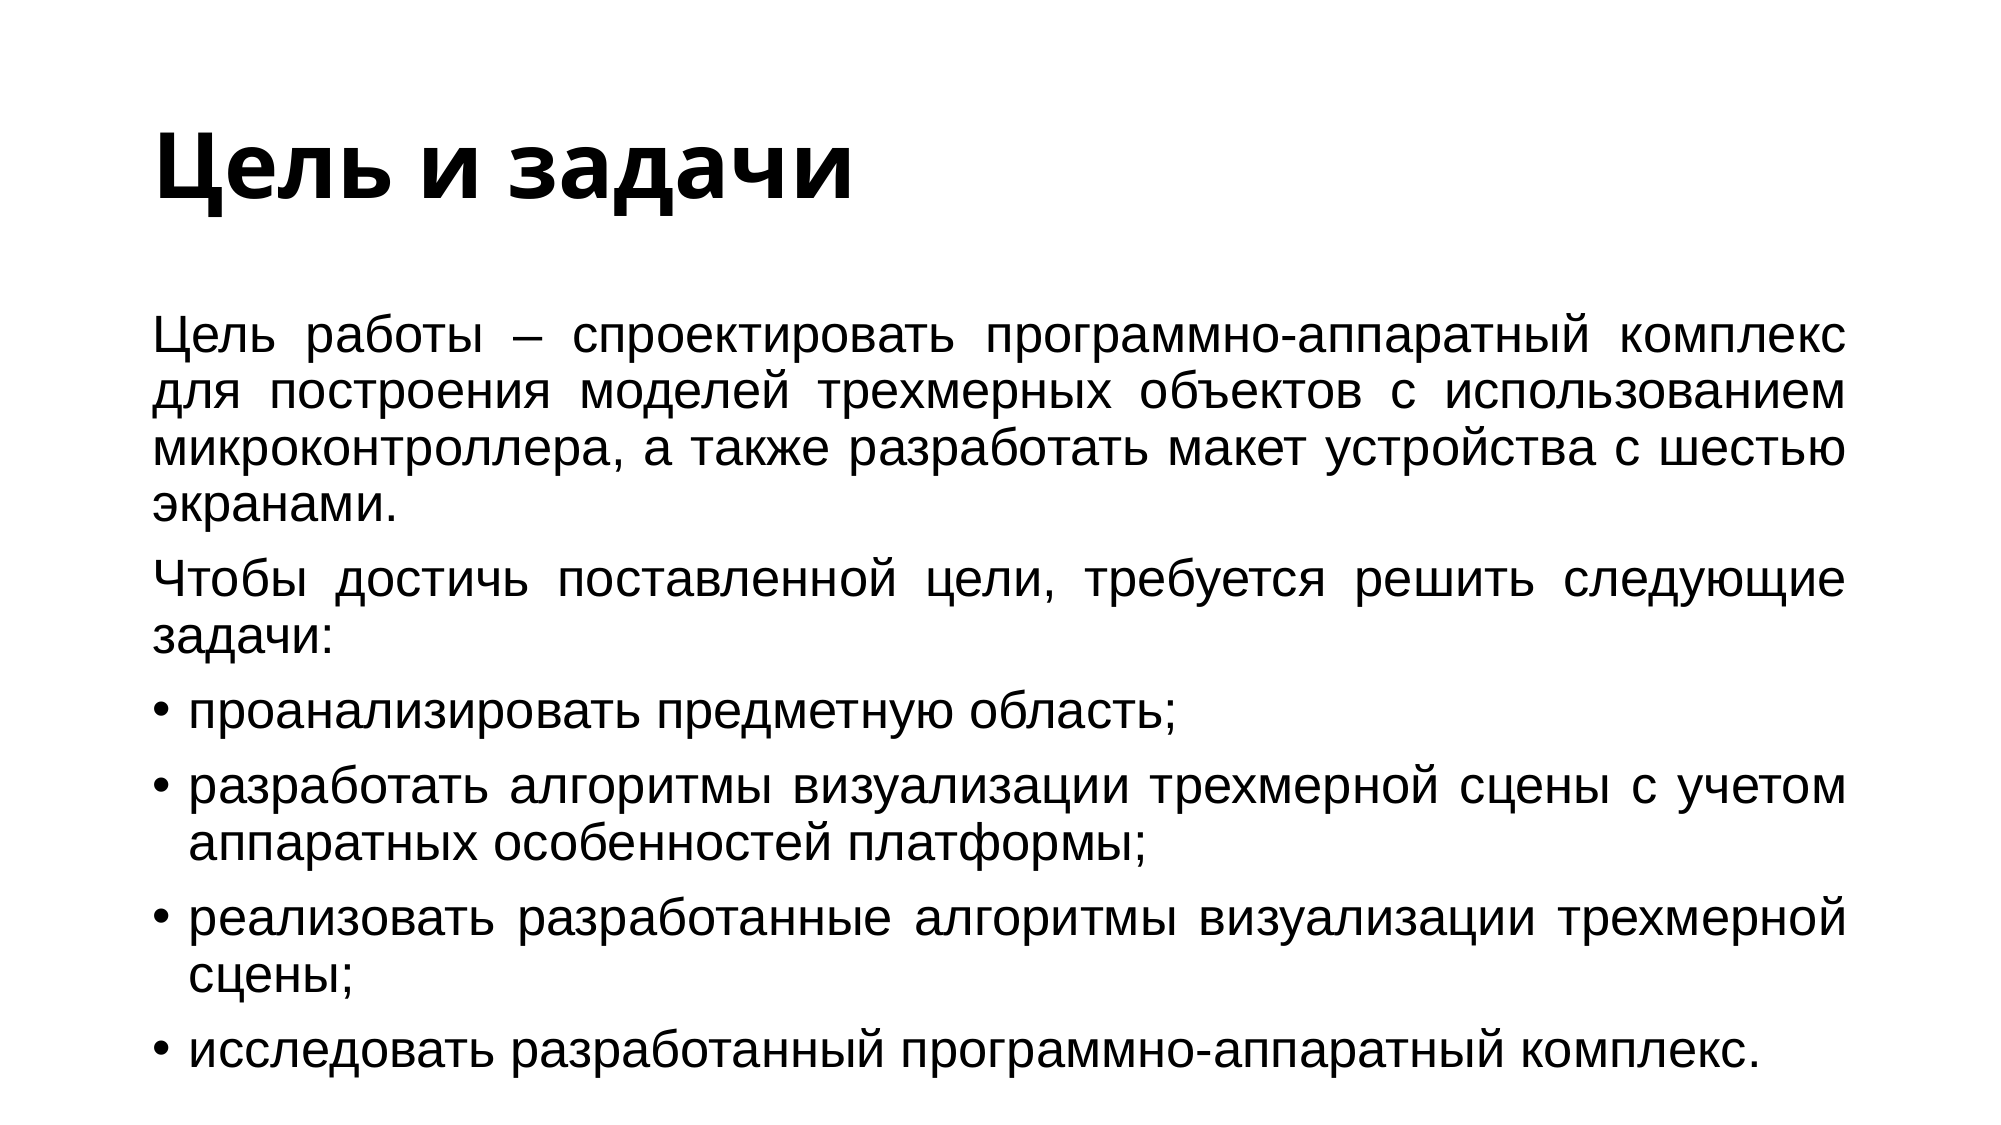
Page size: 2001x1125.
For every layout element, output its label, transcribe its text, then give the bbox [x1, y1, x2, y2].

list Цель работы – спроектировать программно-аппаратный комплекс для построения моделей трехмерных объектов с использованием микроконтроллера, а также разработать макет устройства с шестью экранами. Чтобы достичь поставленной цели, требуется решить следующие задачи: проанализировать предметную область; разработать алгоритмы визуализации трехмерной сцены с учетом аппаратных особенностей платформы; реализовать разработанные алгоритмы визуализации трехмерной сцены; исследовать разработанный программно-аппаратный комплекс. [137, 299, 1863, 1092]
title Цель и задачи [137, 59, 1863, 278]
